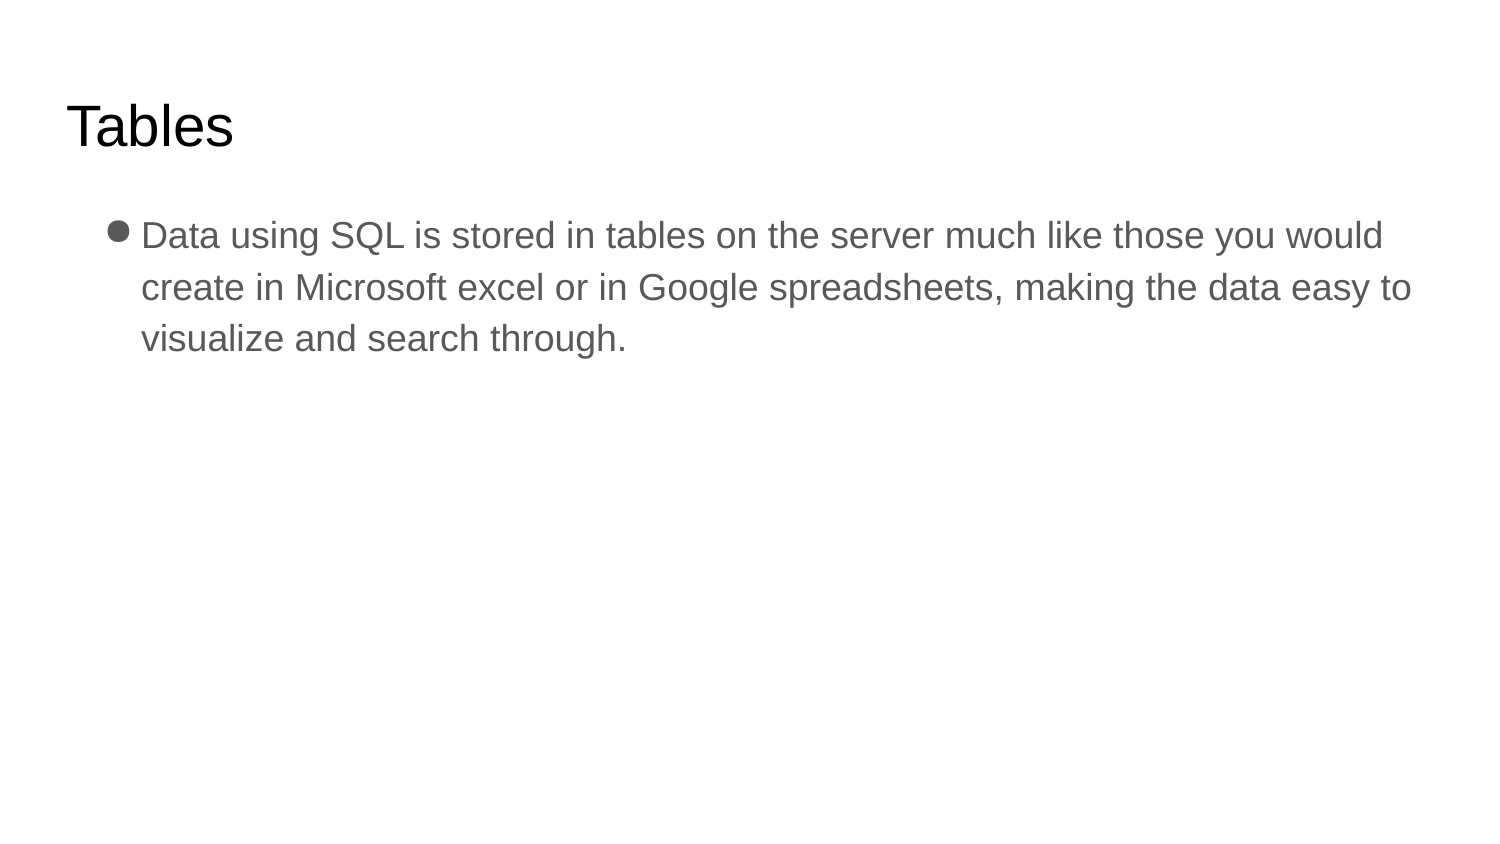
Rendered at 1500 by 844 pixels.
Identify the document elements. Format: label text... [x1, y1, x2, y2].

list Data using SQL is stored in tables on the server much like those you would create in Microsoft excel or in Google spreadsheets, making the data easy to visualize and search through. [51, 189, 1449, 750]
title Tables [51, 72, 1449, 167]
